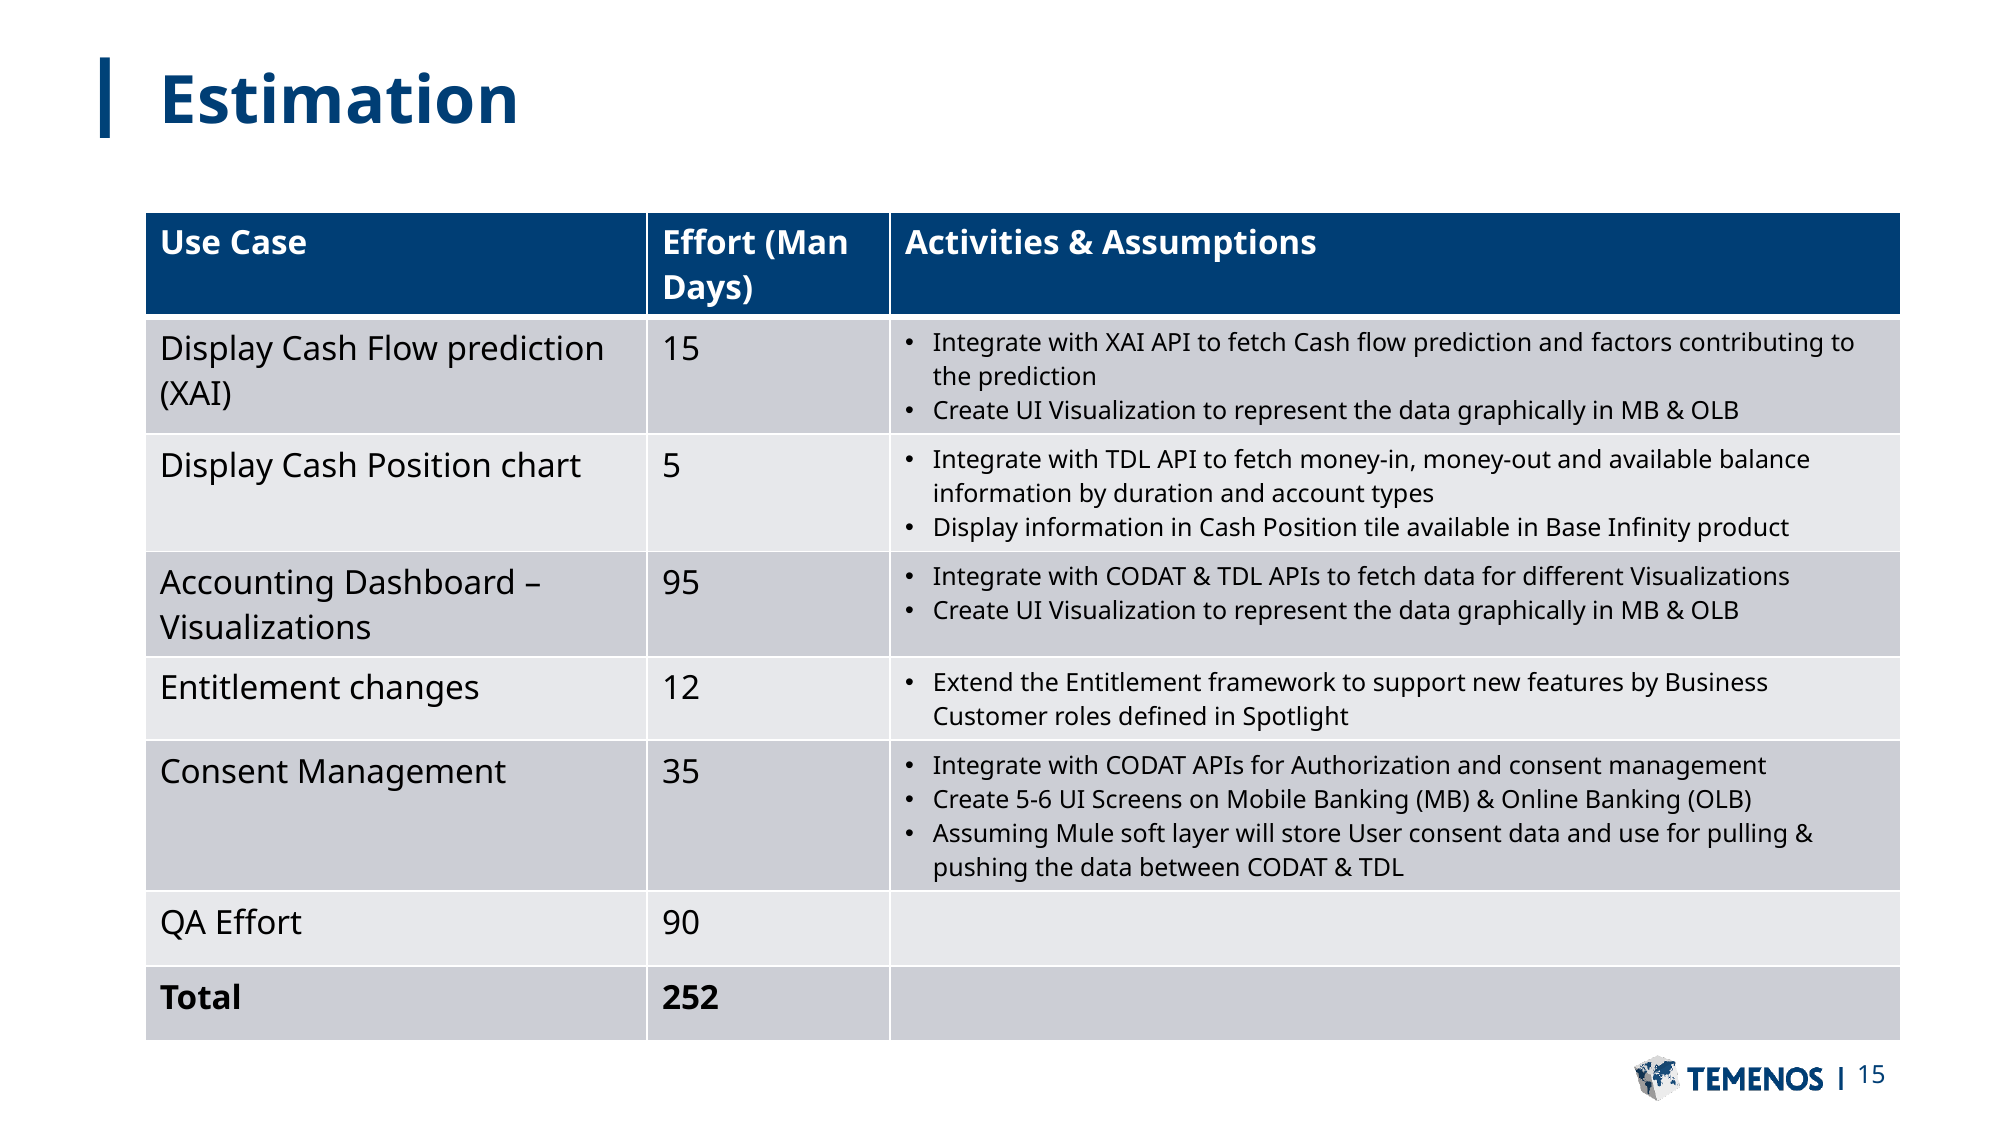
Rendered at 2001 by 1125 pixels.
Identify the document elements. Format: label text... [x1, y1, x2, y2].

table_cell 35 [648, 741, 889, 890]
table_cell Integrate with CODAT & TDL APIs to fetch data for different Visualizations Create UI Visualization to represent the data graphically in MB & OLB [891, 552, 1900, 656]
table_cell 15 [648, 320, 889, 433]
table_cell 95 [648, 552, 889, 656]
table_cell 252 [648, 967, 889, 1040]
title Estimation [99, 57, 1901, 138]
table_cell Integrate with CODAT APIs for Authorization and consent management Create 5-6 UI Screens on Mobile Banking (MB) & Online Banking (OLB) Assuming Mule soft layer will store User consent data and use for pulling & pushing the data between CODAT & TDL [891, 741, 1900, 890]
table_cell 90 [648, 892, 889, 965]
table_header Effort (Man Days) [648, 213, 889, 314]
table_cell [891, 892, 1900, 965]
table_cell Display Cash Flow prediction (XAI) [146, 320, 646, 433]
table_cell Total [146, 967, 646, 1040]
table_cell 12 [648, 658, 889, 739]
table_cell Accounting Dashboard – Visualizations [146, 552, 646, 656]
table_cell Integrate with XAI API to fetch Cash flow prediction and factors contributing to the prediction Create UI Visualization to represent the data graphically in MB & OLB [891, 320, 1900, 433]
slide_number 15 [1450, 1045, 1901, 1106]
table_cell Consent Management [146, 741, 646, 890]
table_header Use Case [146, 213, 646, 314]
table_header Activities & Assumptions [891, 213, 1900, 314]
table_cell Integrate with TDL API to fetch money-in, money-out and available balance information by duration and account types Display information in Cash Position tile available in Base Infinity product [891, 435, 1900, 551]
table_cell Display Cash Position chart [146, 435, 646, 551]
table_cell 5 [648, 435, 889, 551]
table_cell [891, 967, 1900, 1040]
table_cell Entitlement changes [146, 658, 646, 739]
table_cell Extend the Entitlement framework to support new features by Business Customer roles defined in Spotlight [891, 658, 1900, 739]
table_cell QA Effort [146, 892, 646, 965]
